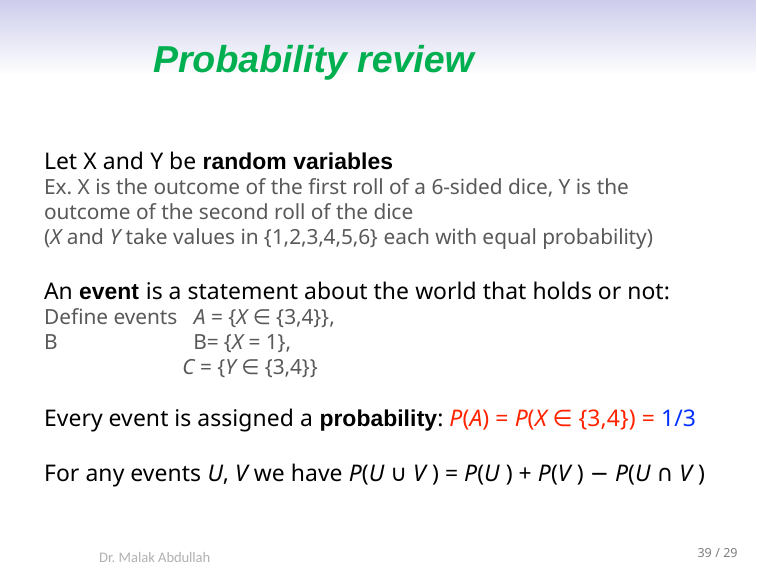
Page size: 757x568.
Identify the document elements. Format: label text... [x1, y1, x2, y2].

list Let X and Y be random variables Ex. X is the outcome of the first roll of a 6-sided dice, Y is the outcome of the second roll of the dice (X and Y take values in {1,2,3,4,5,6} each with equal probability) An event is a statement about the world that holds or not: Define events A = {X ∈ {3,4}}, B= {X = 1}, C = {Y ∈ {3,4}} Every event is assigned a probability: P(A) = P(X ∈ {3,4}) = 1/3 For any events U, V we have P(U ∪ V ) = P(U ) + P(V ) − P(U ∩ V ) [44, 146, 712, 490]
slide_number 39 / 29 [691, 548, 749, 565]
footer Dr. Malak Abdullah [0, 548, 332, 566]
picture [0, 0, 756, 74]
title Probability review [153, 34, 591, 126]
